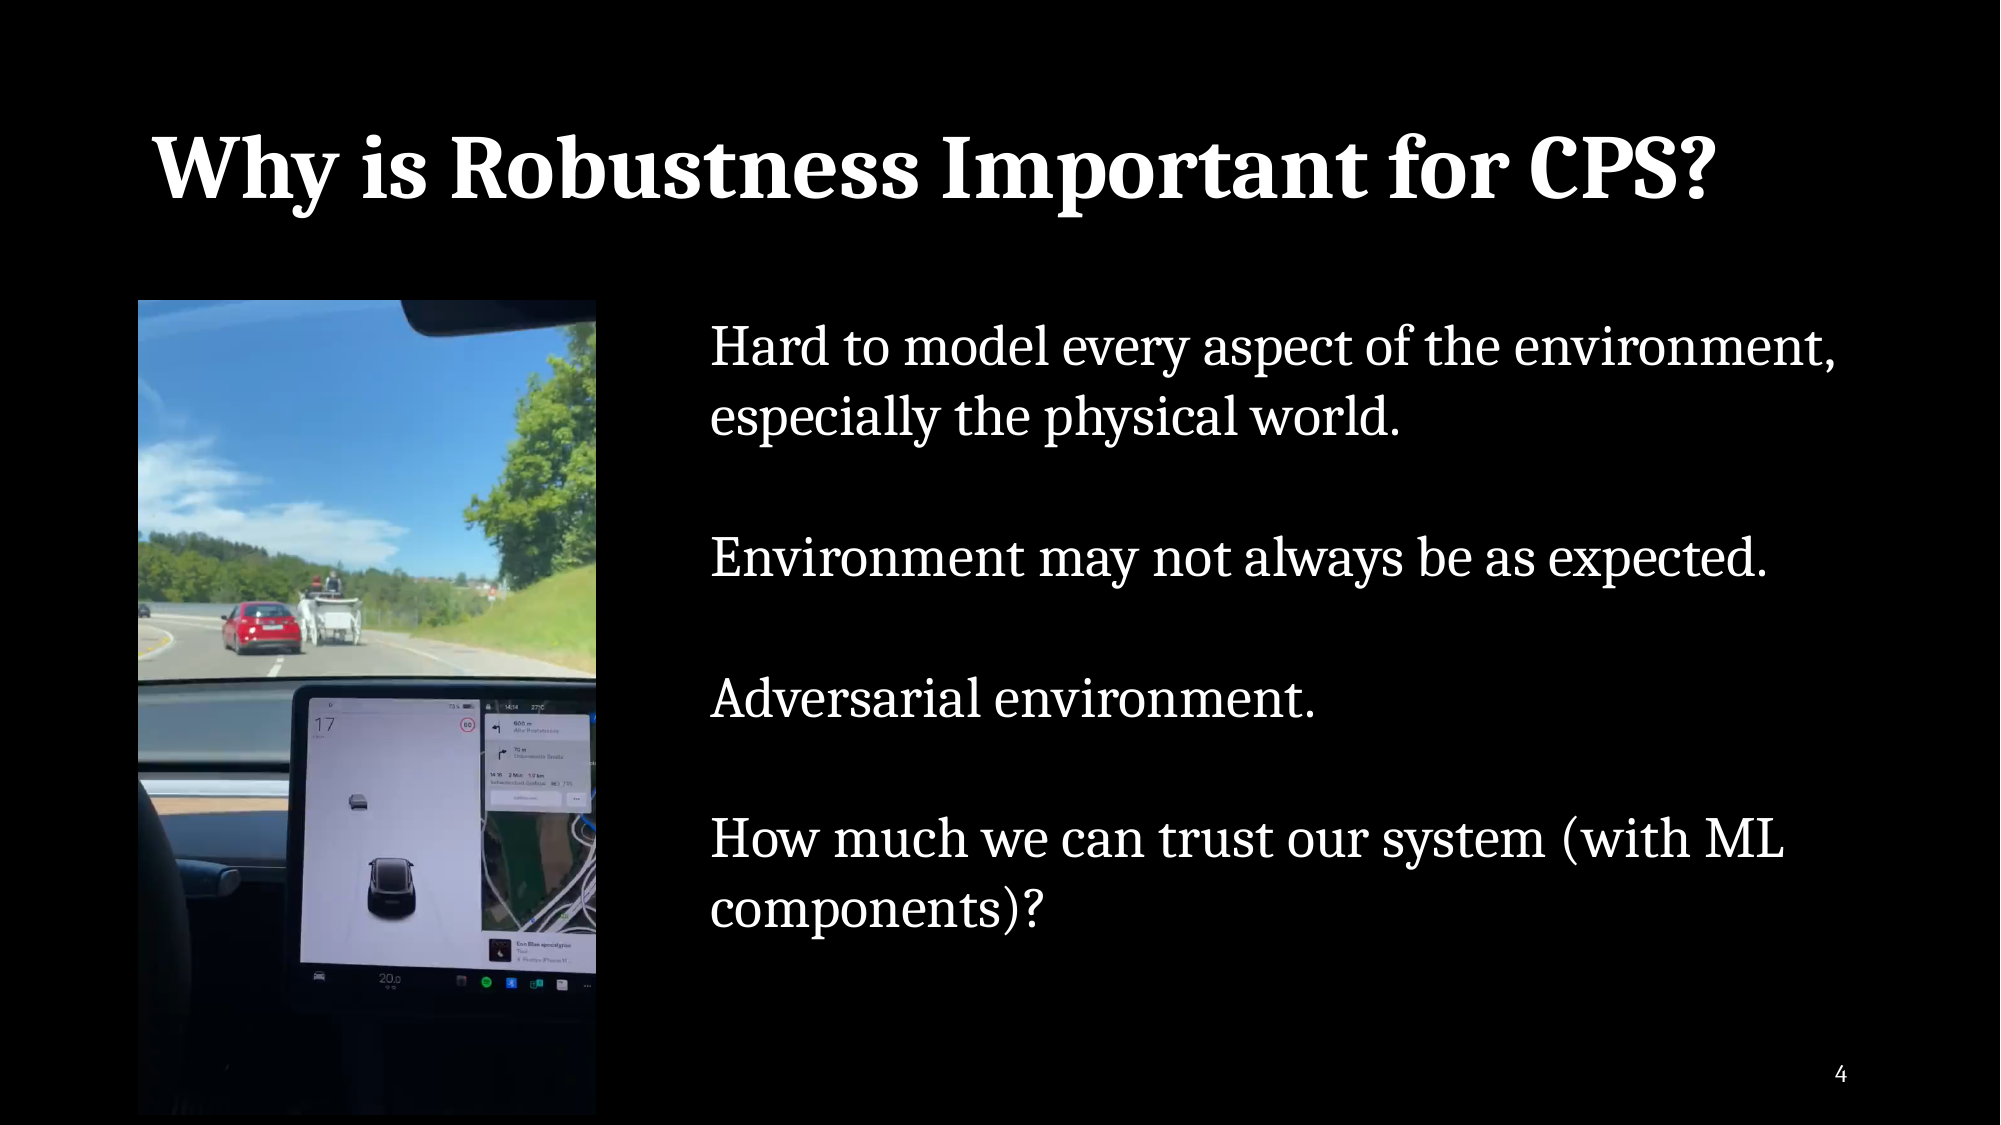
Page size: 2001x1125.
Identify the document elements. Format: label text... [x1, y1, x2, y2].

title Why is Robustness Important for CPS? [137, 59, 1863, 278]
list Hard to model every aspect of the environment, especially the physical world. Environment may not always be as expected. Adversarial environment. How much we can trust our system (with ML components)? [695, 299, 1863, 1014]
slide_number 4 [1412, 1042, 1863, 1103]
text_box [137, 299, 597, 1116]
